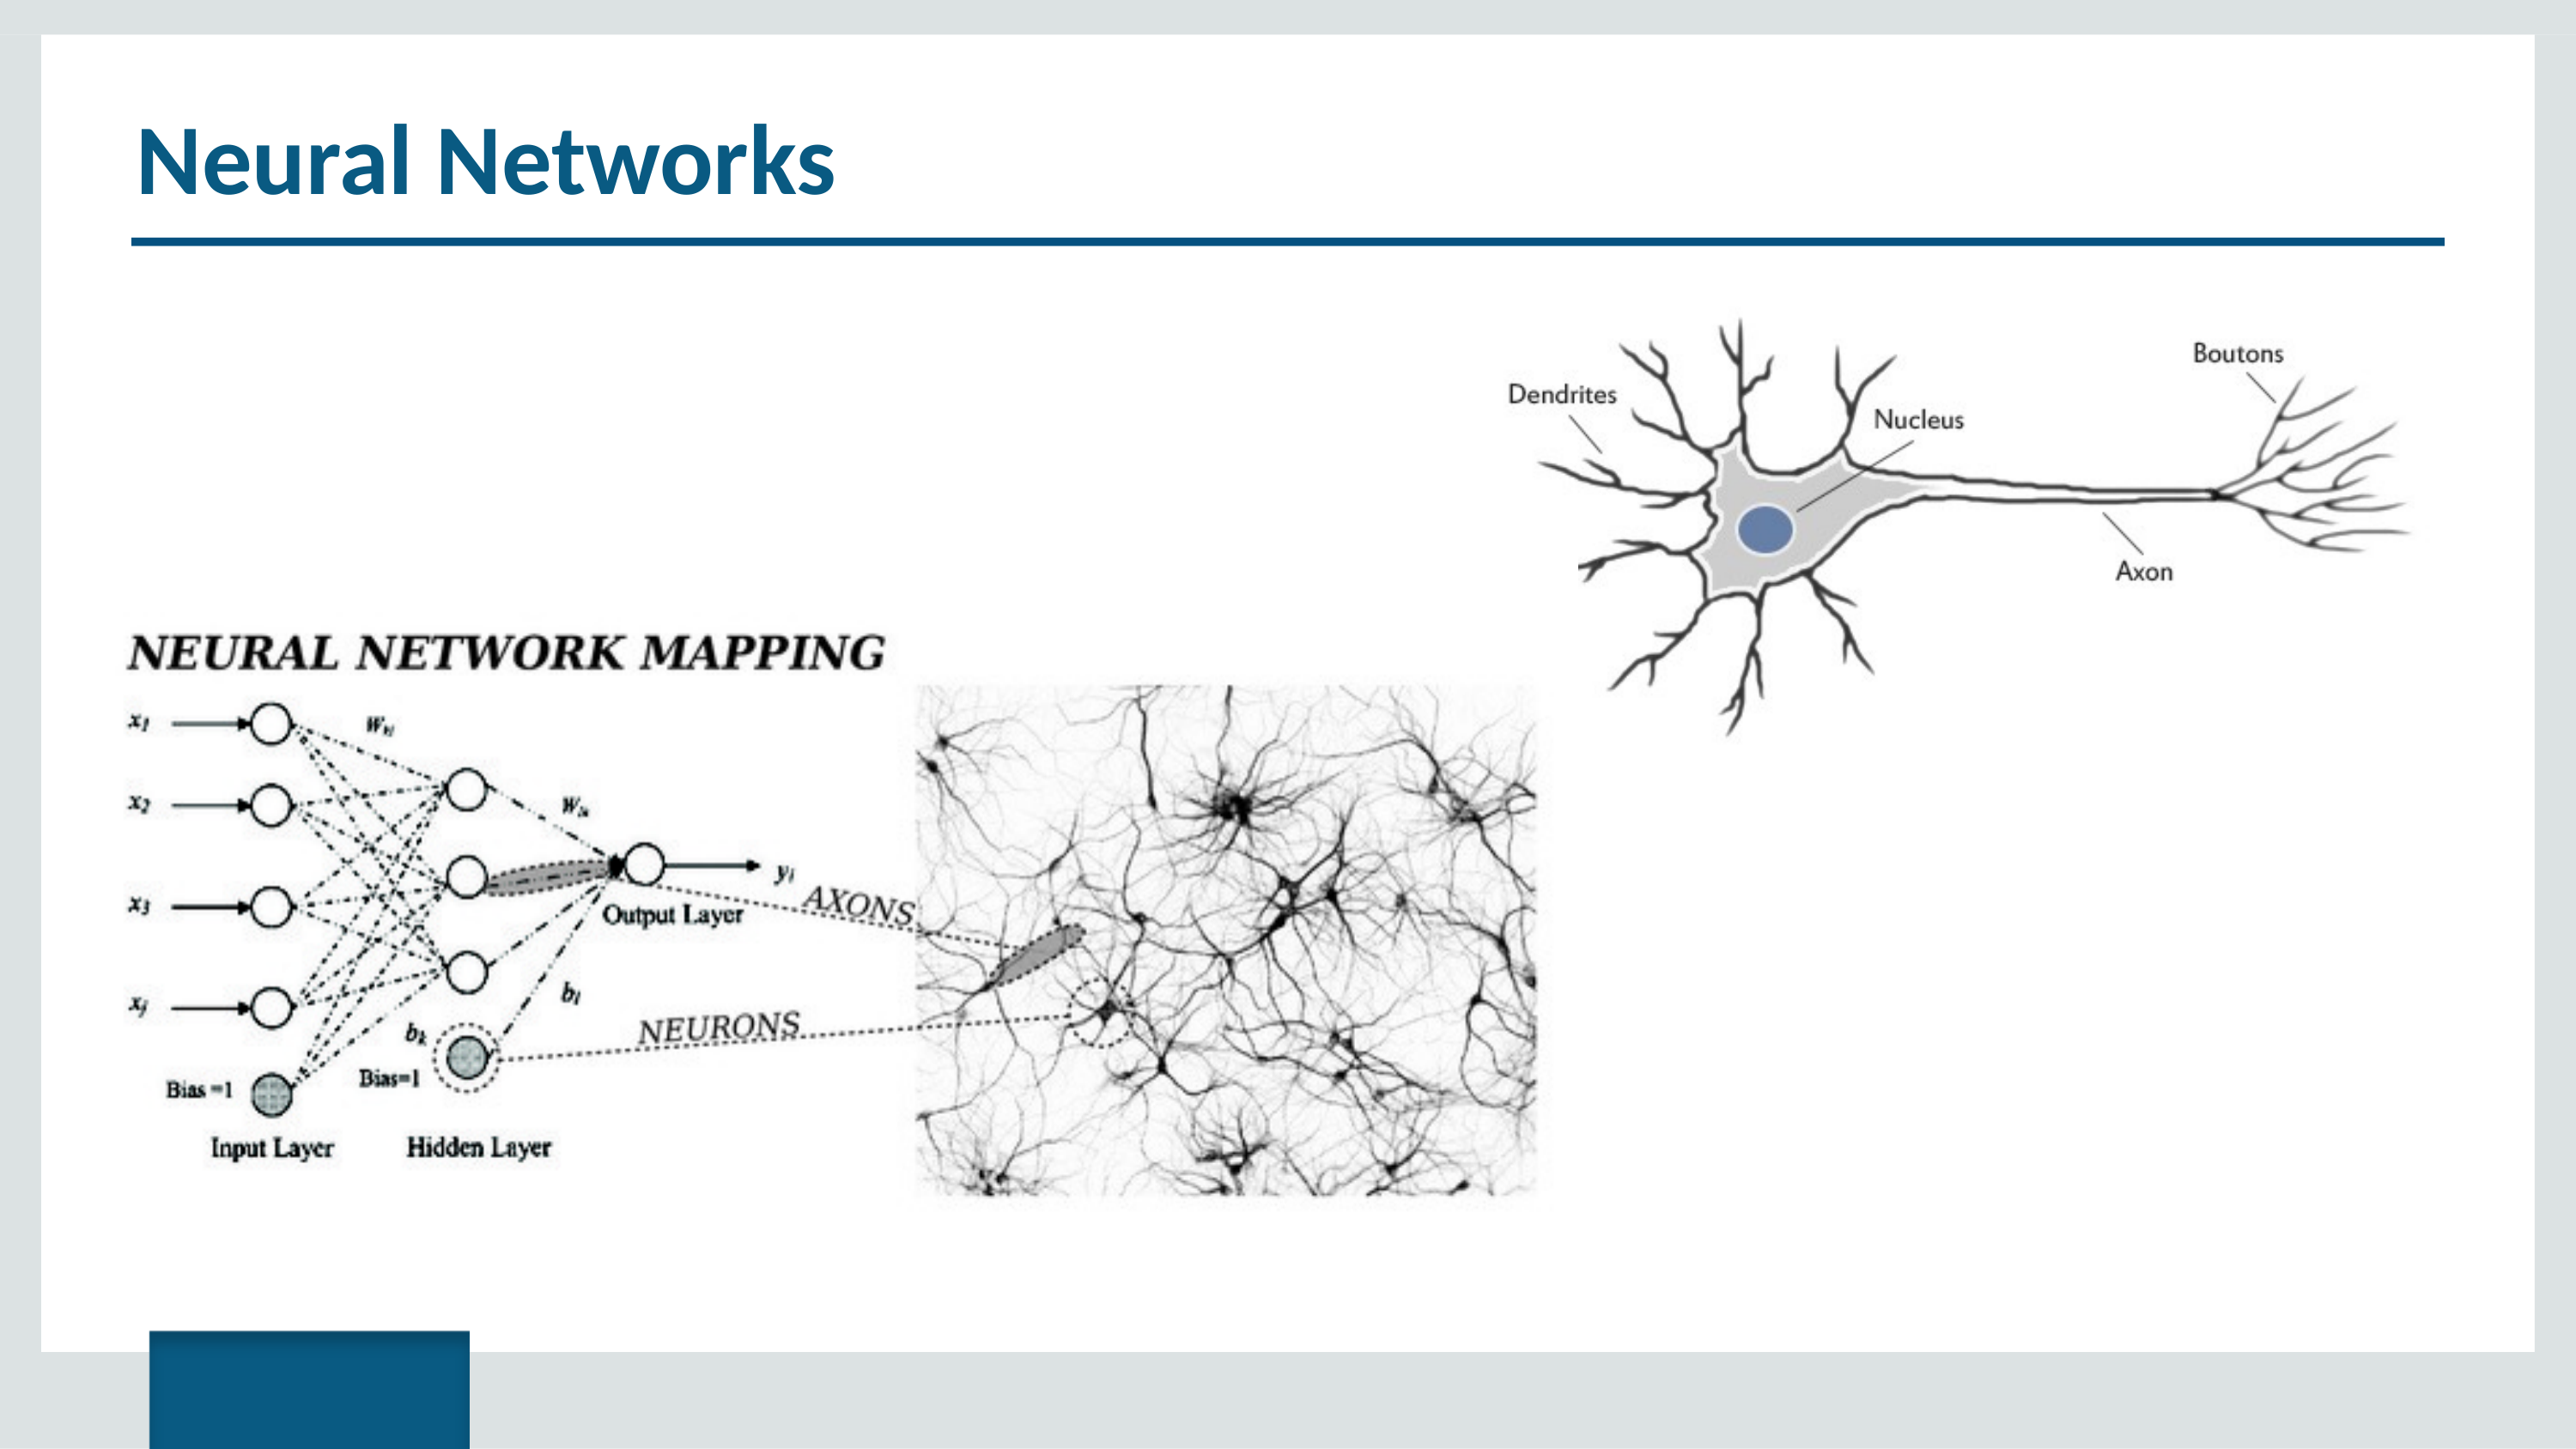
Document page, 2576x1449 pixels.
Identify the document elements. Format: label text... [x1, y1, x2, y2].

title Neural Networks [132, 91, 2241, 337]
text_box [149, 1331, 470, 1449]
text_box [2241, 237, 2445, 246]
text_box [0, 0, 2576, 35]
picture [85, 293, 2445, 1225]
